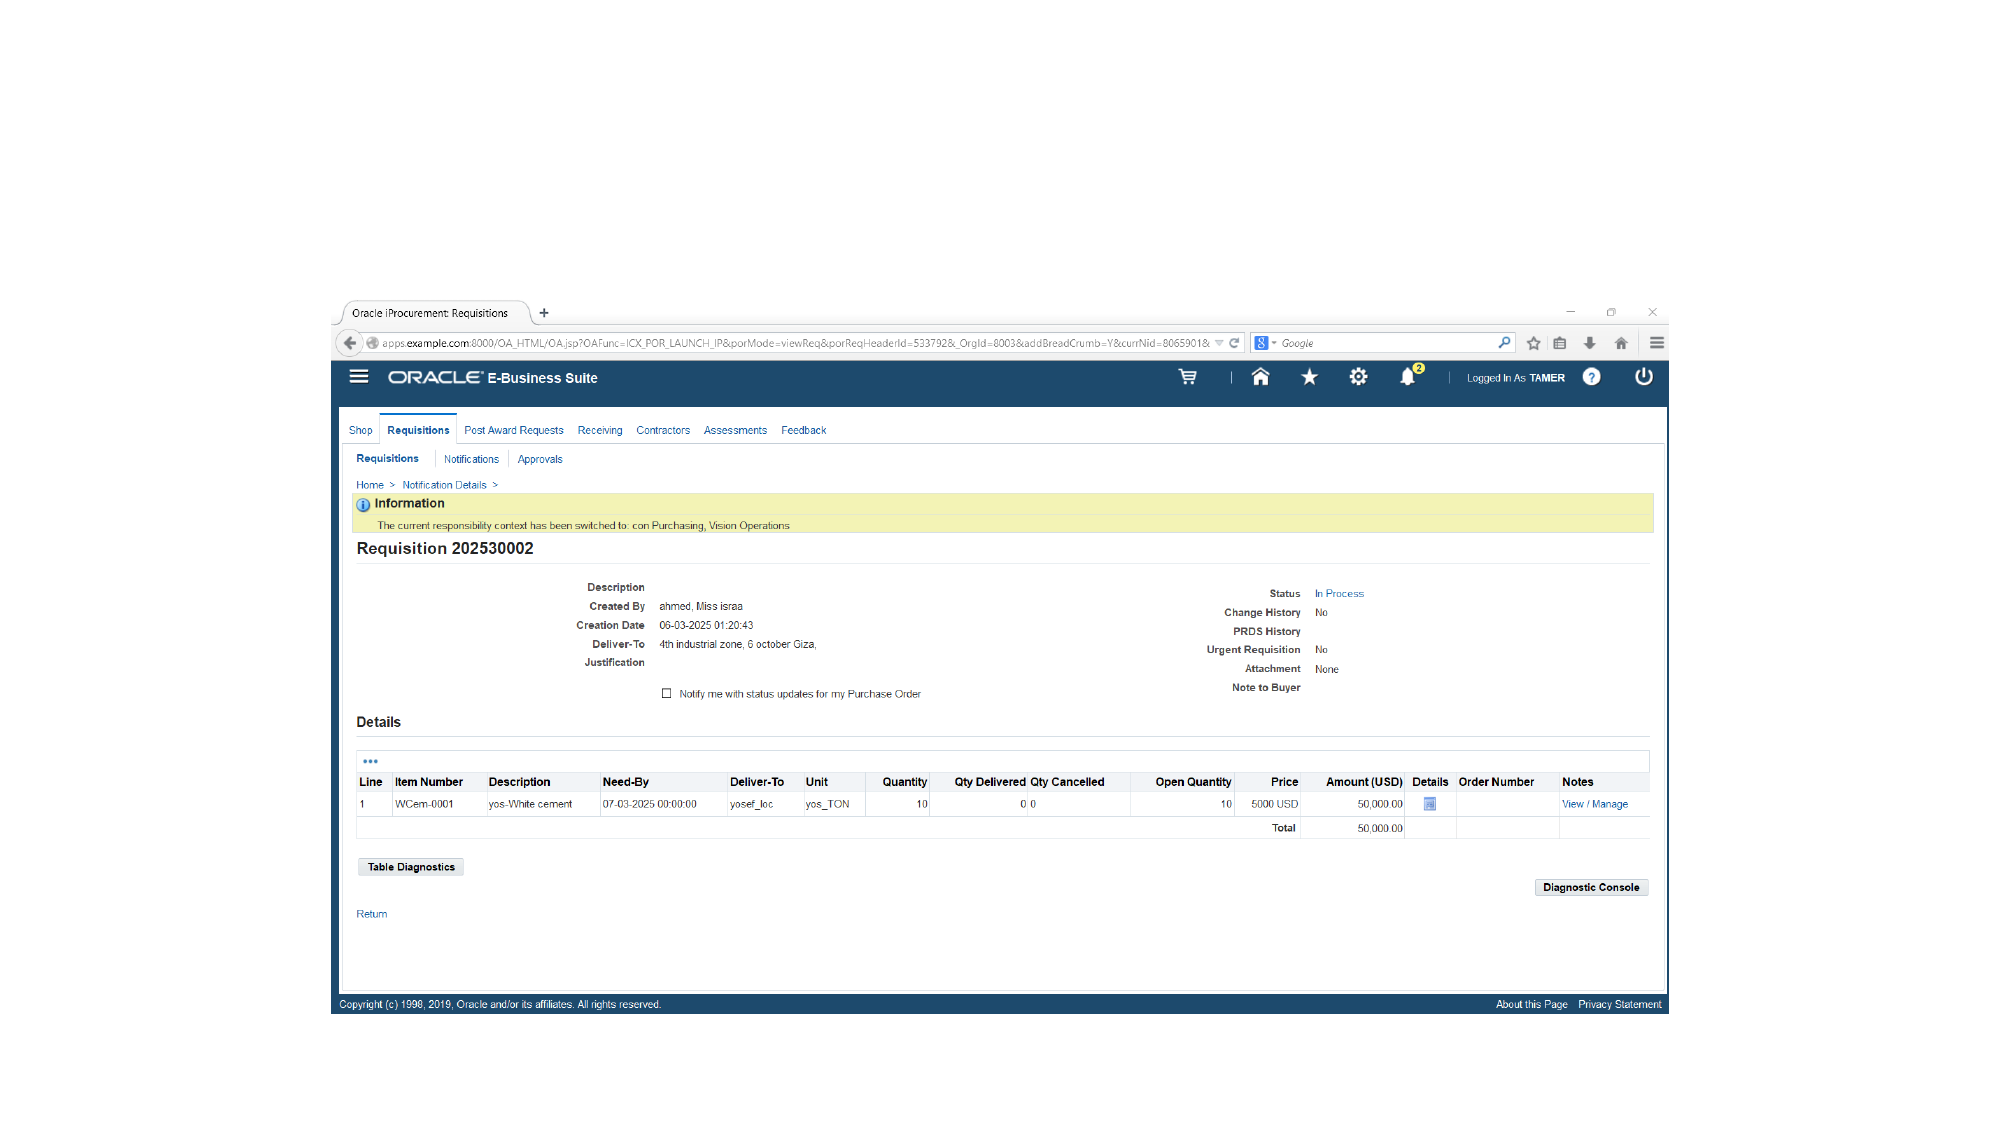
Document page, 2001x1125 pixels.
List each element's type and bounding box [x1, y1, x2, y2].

list [330, 299, 1669, 1014]
